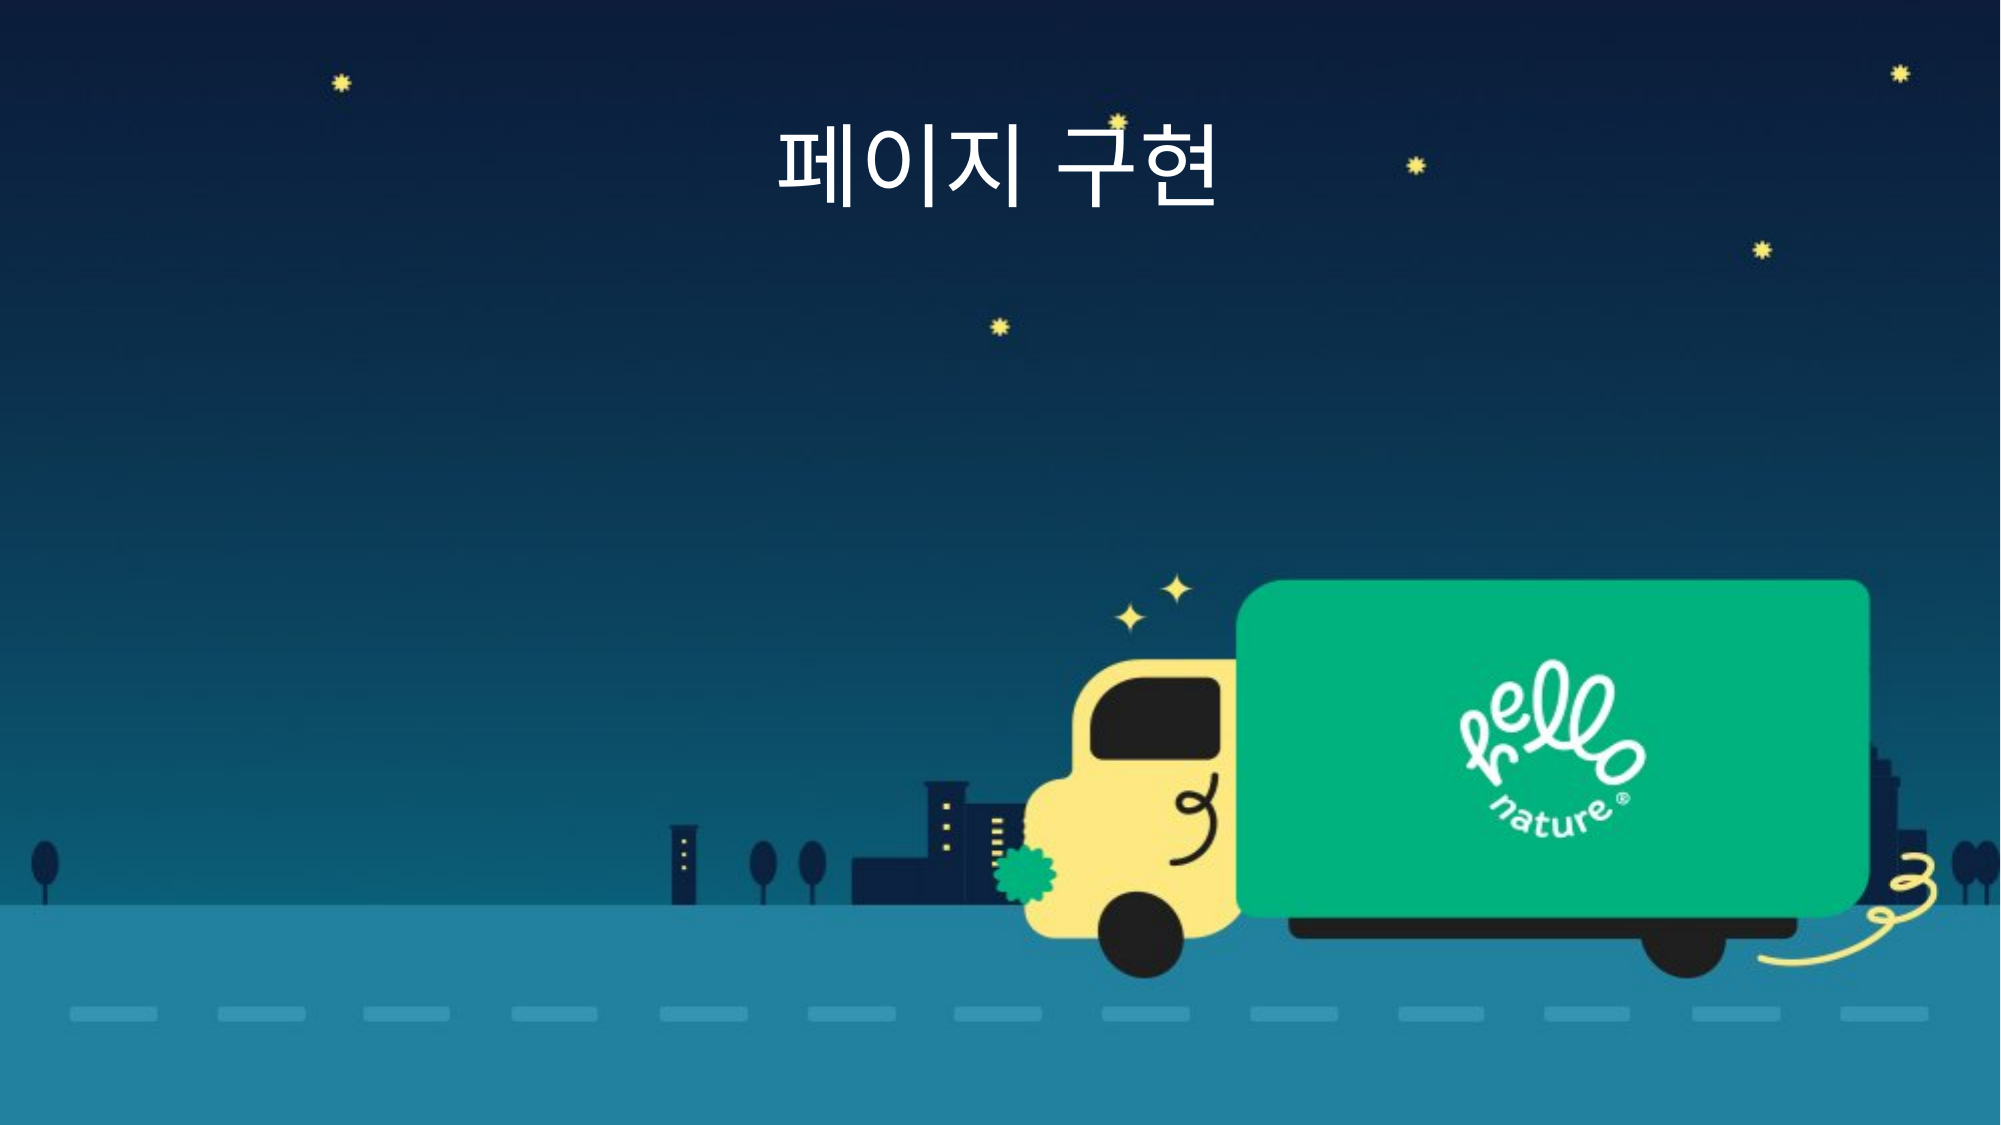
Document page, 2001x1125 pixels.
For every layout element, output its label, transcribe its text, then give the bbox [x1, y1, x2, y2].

text_box 페이지 구현 [249, 68, 1750, 273]
picture [0, 0, 2001, 1125]
